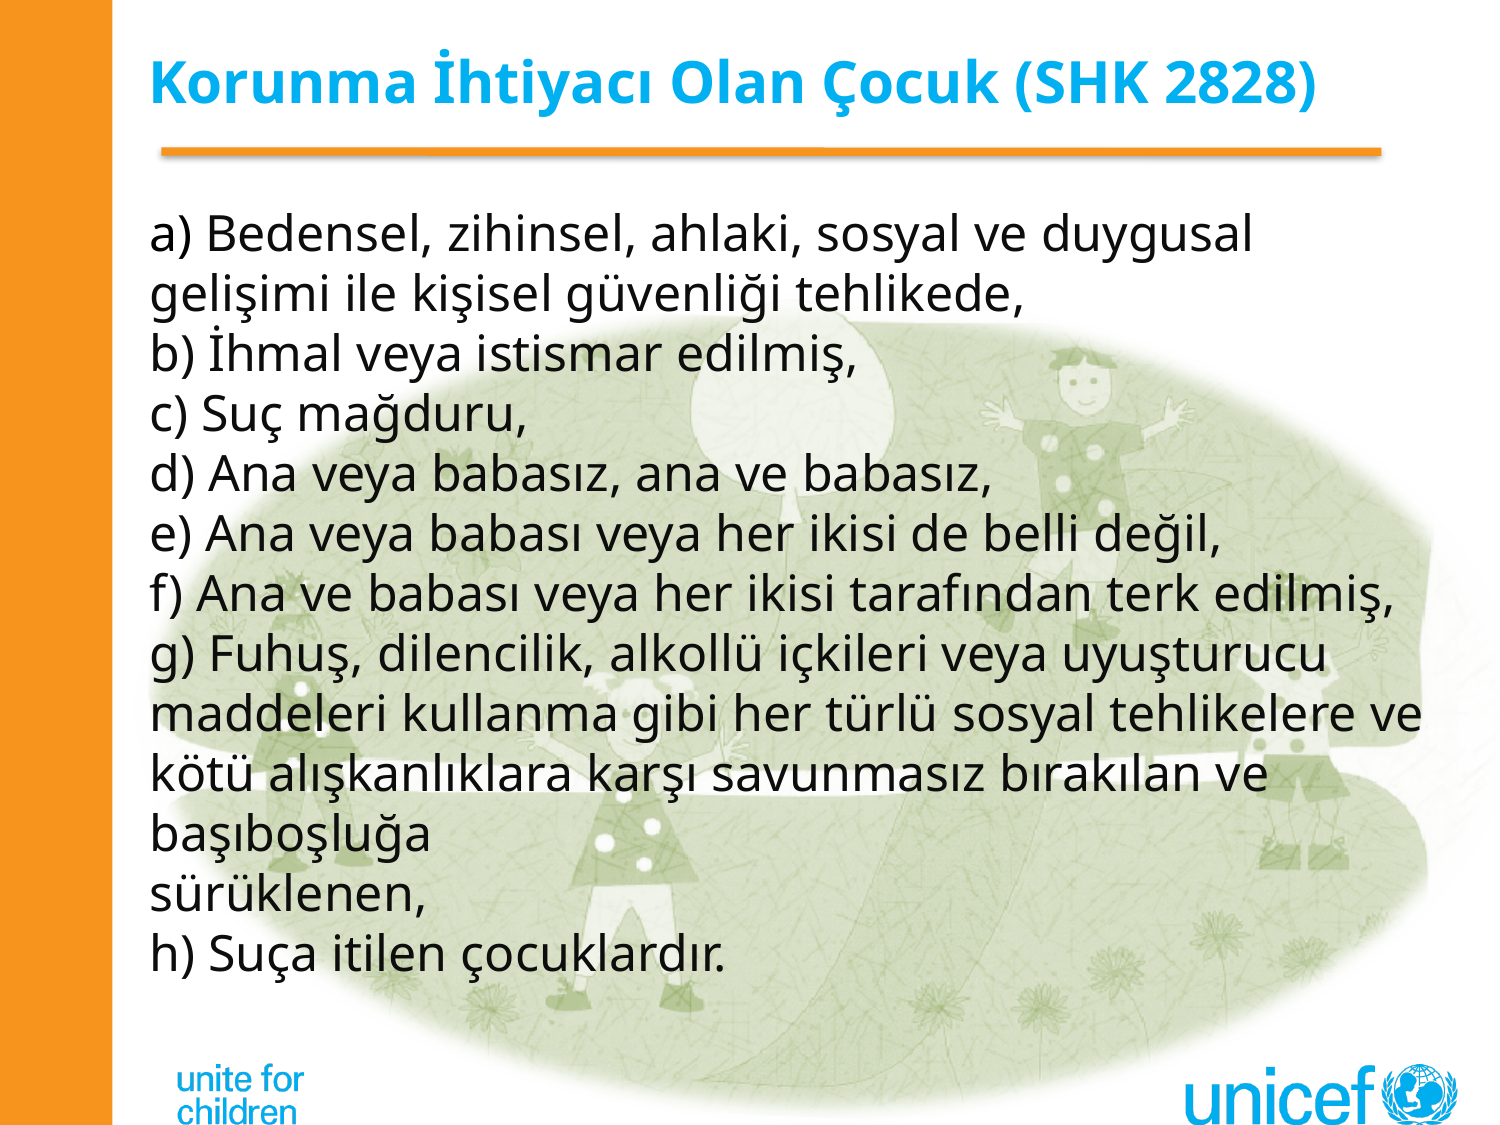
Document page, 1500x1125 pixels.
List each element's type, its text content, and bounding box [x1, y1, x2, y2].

title Korunma İhtiyacı Olan Çocuk (SHK 2828) [133, 37, 1462, 121]
text_box a) Bedensel, zihinsel, ahlaki, sosyal ve duygusal gelişimi ile kişisel güvenliği tehlikede, b) İhmal veya istismar edilmiş, c) Suç mağduru, d) Ana veya babasız, ana ve babasız, e) Ana veya babası veya her ikisi de belli değil, f) Ana ve babası veya her ikisi tarafından terk edilmiş, g) Fuhuş, dilencilik, alkollü içkileri veya uyuşturucu maddeleri kullanma gibi her türlü sosyal tehlikelere ve kötü alışkanlıklara karşı savunmasız bırakılan ve başıboşluğa sürüklenen, h) Suça itilen çocuklardır. [134, 194, 1462, 292]
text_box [171, 1059, 1462, 1125]
text_box [114, 162, 927, 313]
picture [134, 292, 1500, 1125]
